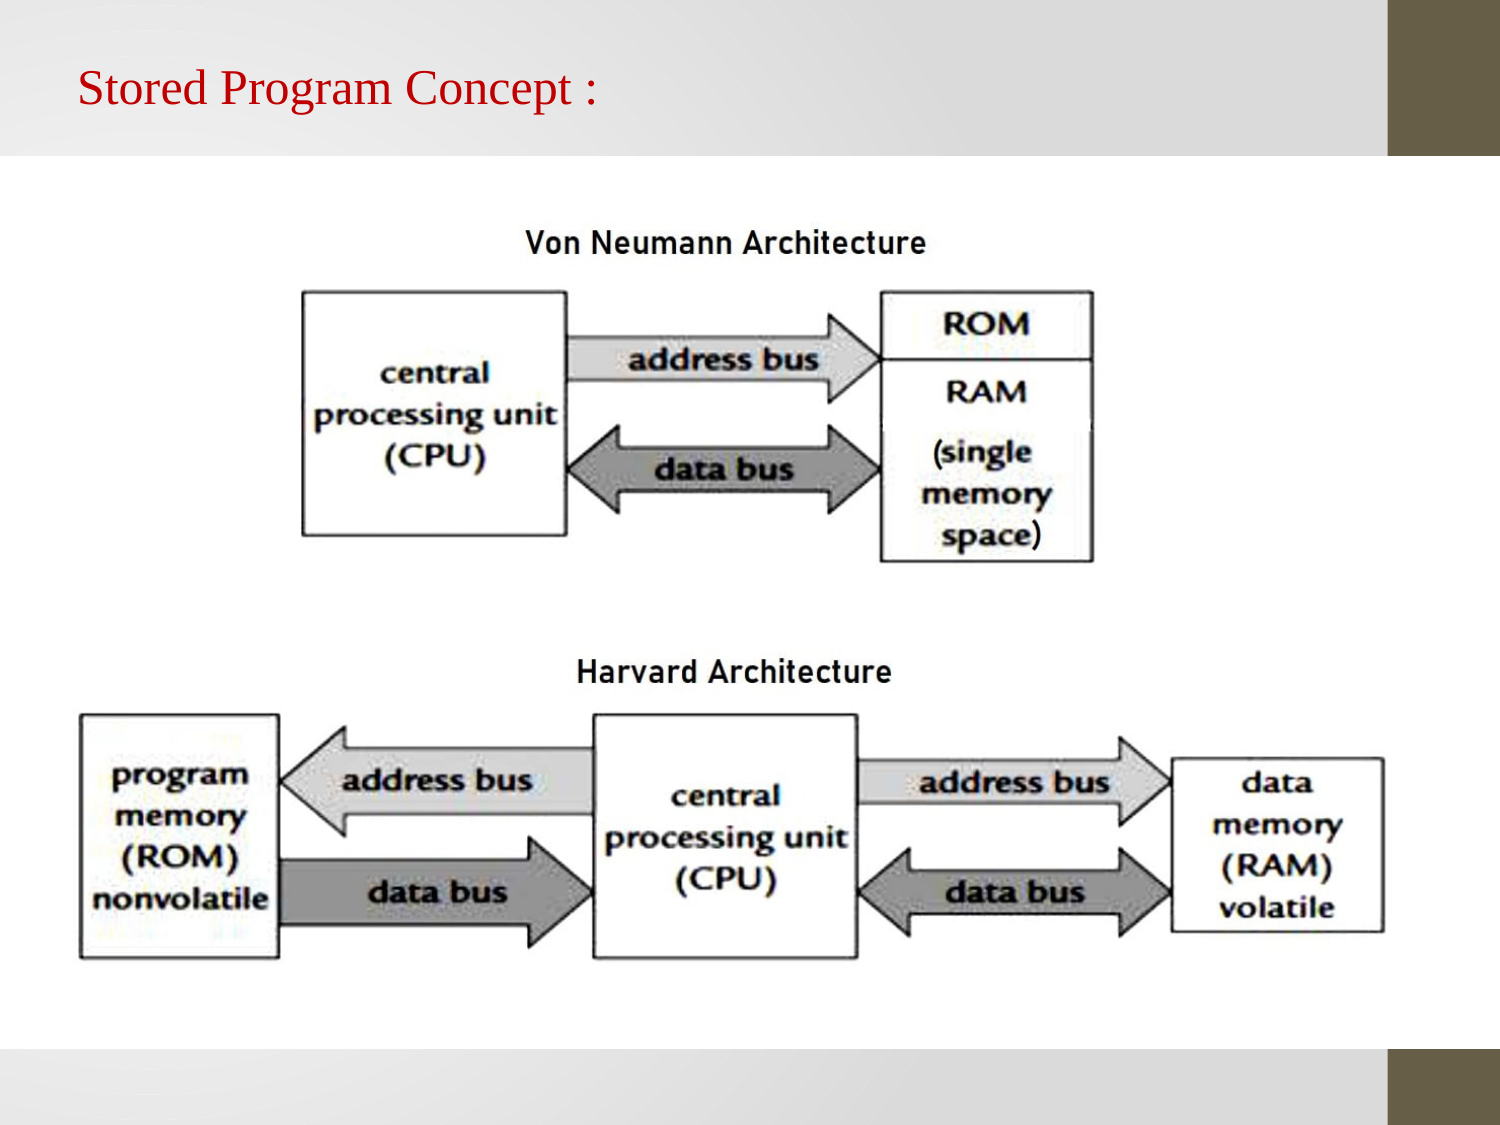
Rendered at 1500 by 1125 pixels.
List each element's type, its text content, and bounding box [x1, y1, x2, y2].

picture [0, 155, 1500, 1050]
text_box Stored Program Concept : [62, 47, 920, 106]
